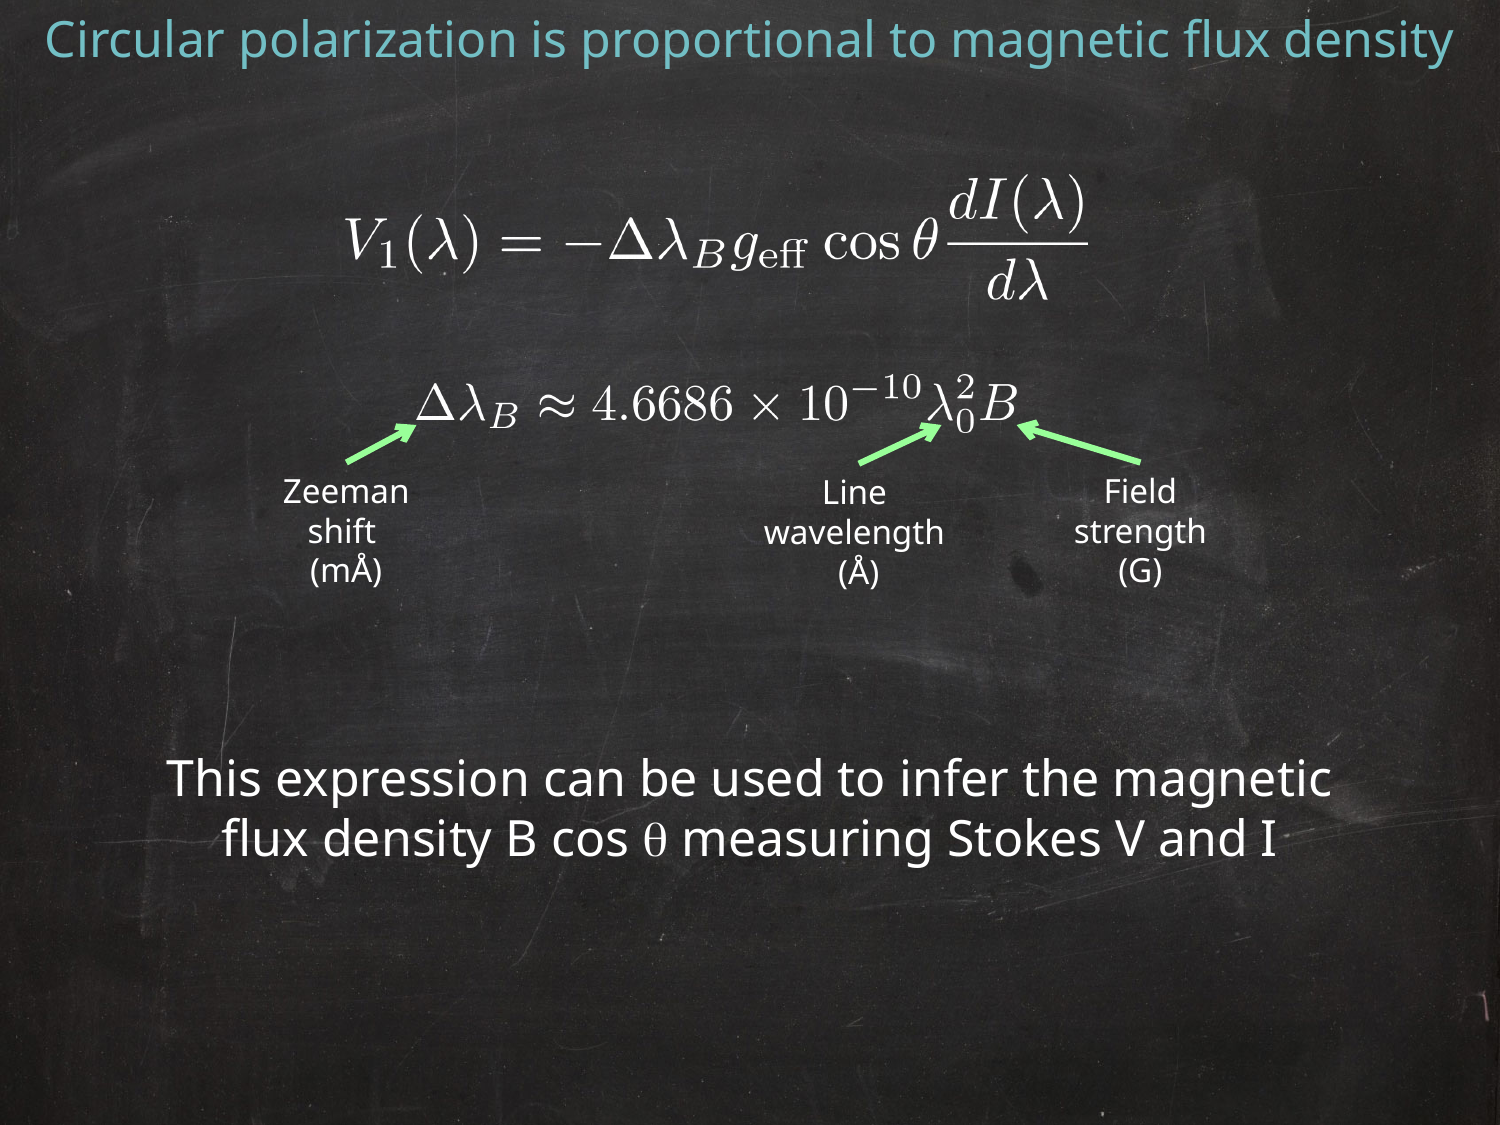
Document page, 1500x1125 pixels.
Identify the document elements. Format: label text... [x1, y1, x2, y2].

text_box Circular polarization is proportional to magnetic flux density [30, 0, 1470, 75]
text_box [346, 424, 417, 463]
picture [0, 0, 1500, 1125]
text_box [858, 424, 942, 464]
text_box Field strength (G) [1059, 462, 1222, 597]
text_box Line wavelength (Å) [748, 463, 969, 599]
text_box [1016, 424, 1141, 463]
text_box This expression can be used to infer the magnetic flux density B cos q measuring Stokes V and I [152, 738, 1348, 874]
text_box Zeeman shift (mÅ) [268, 462, 425, 597]
